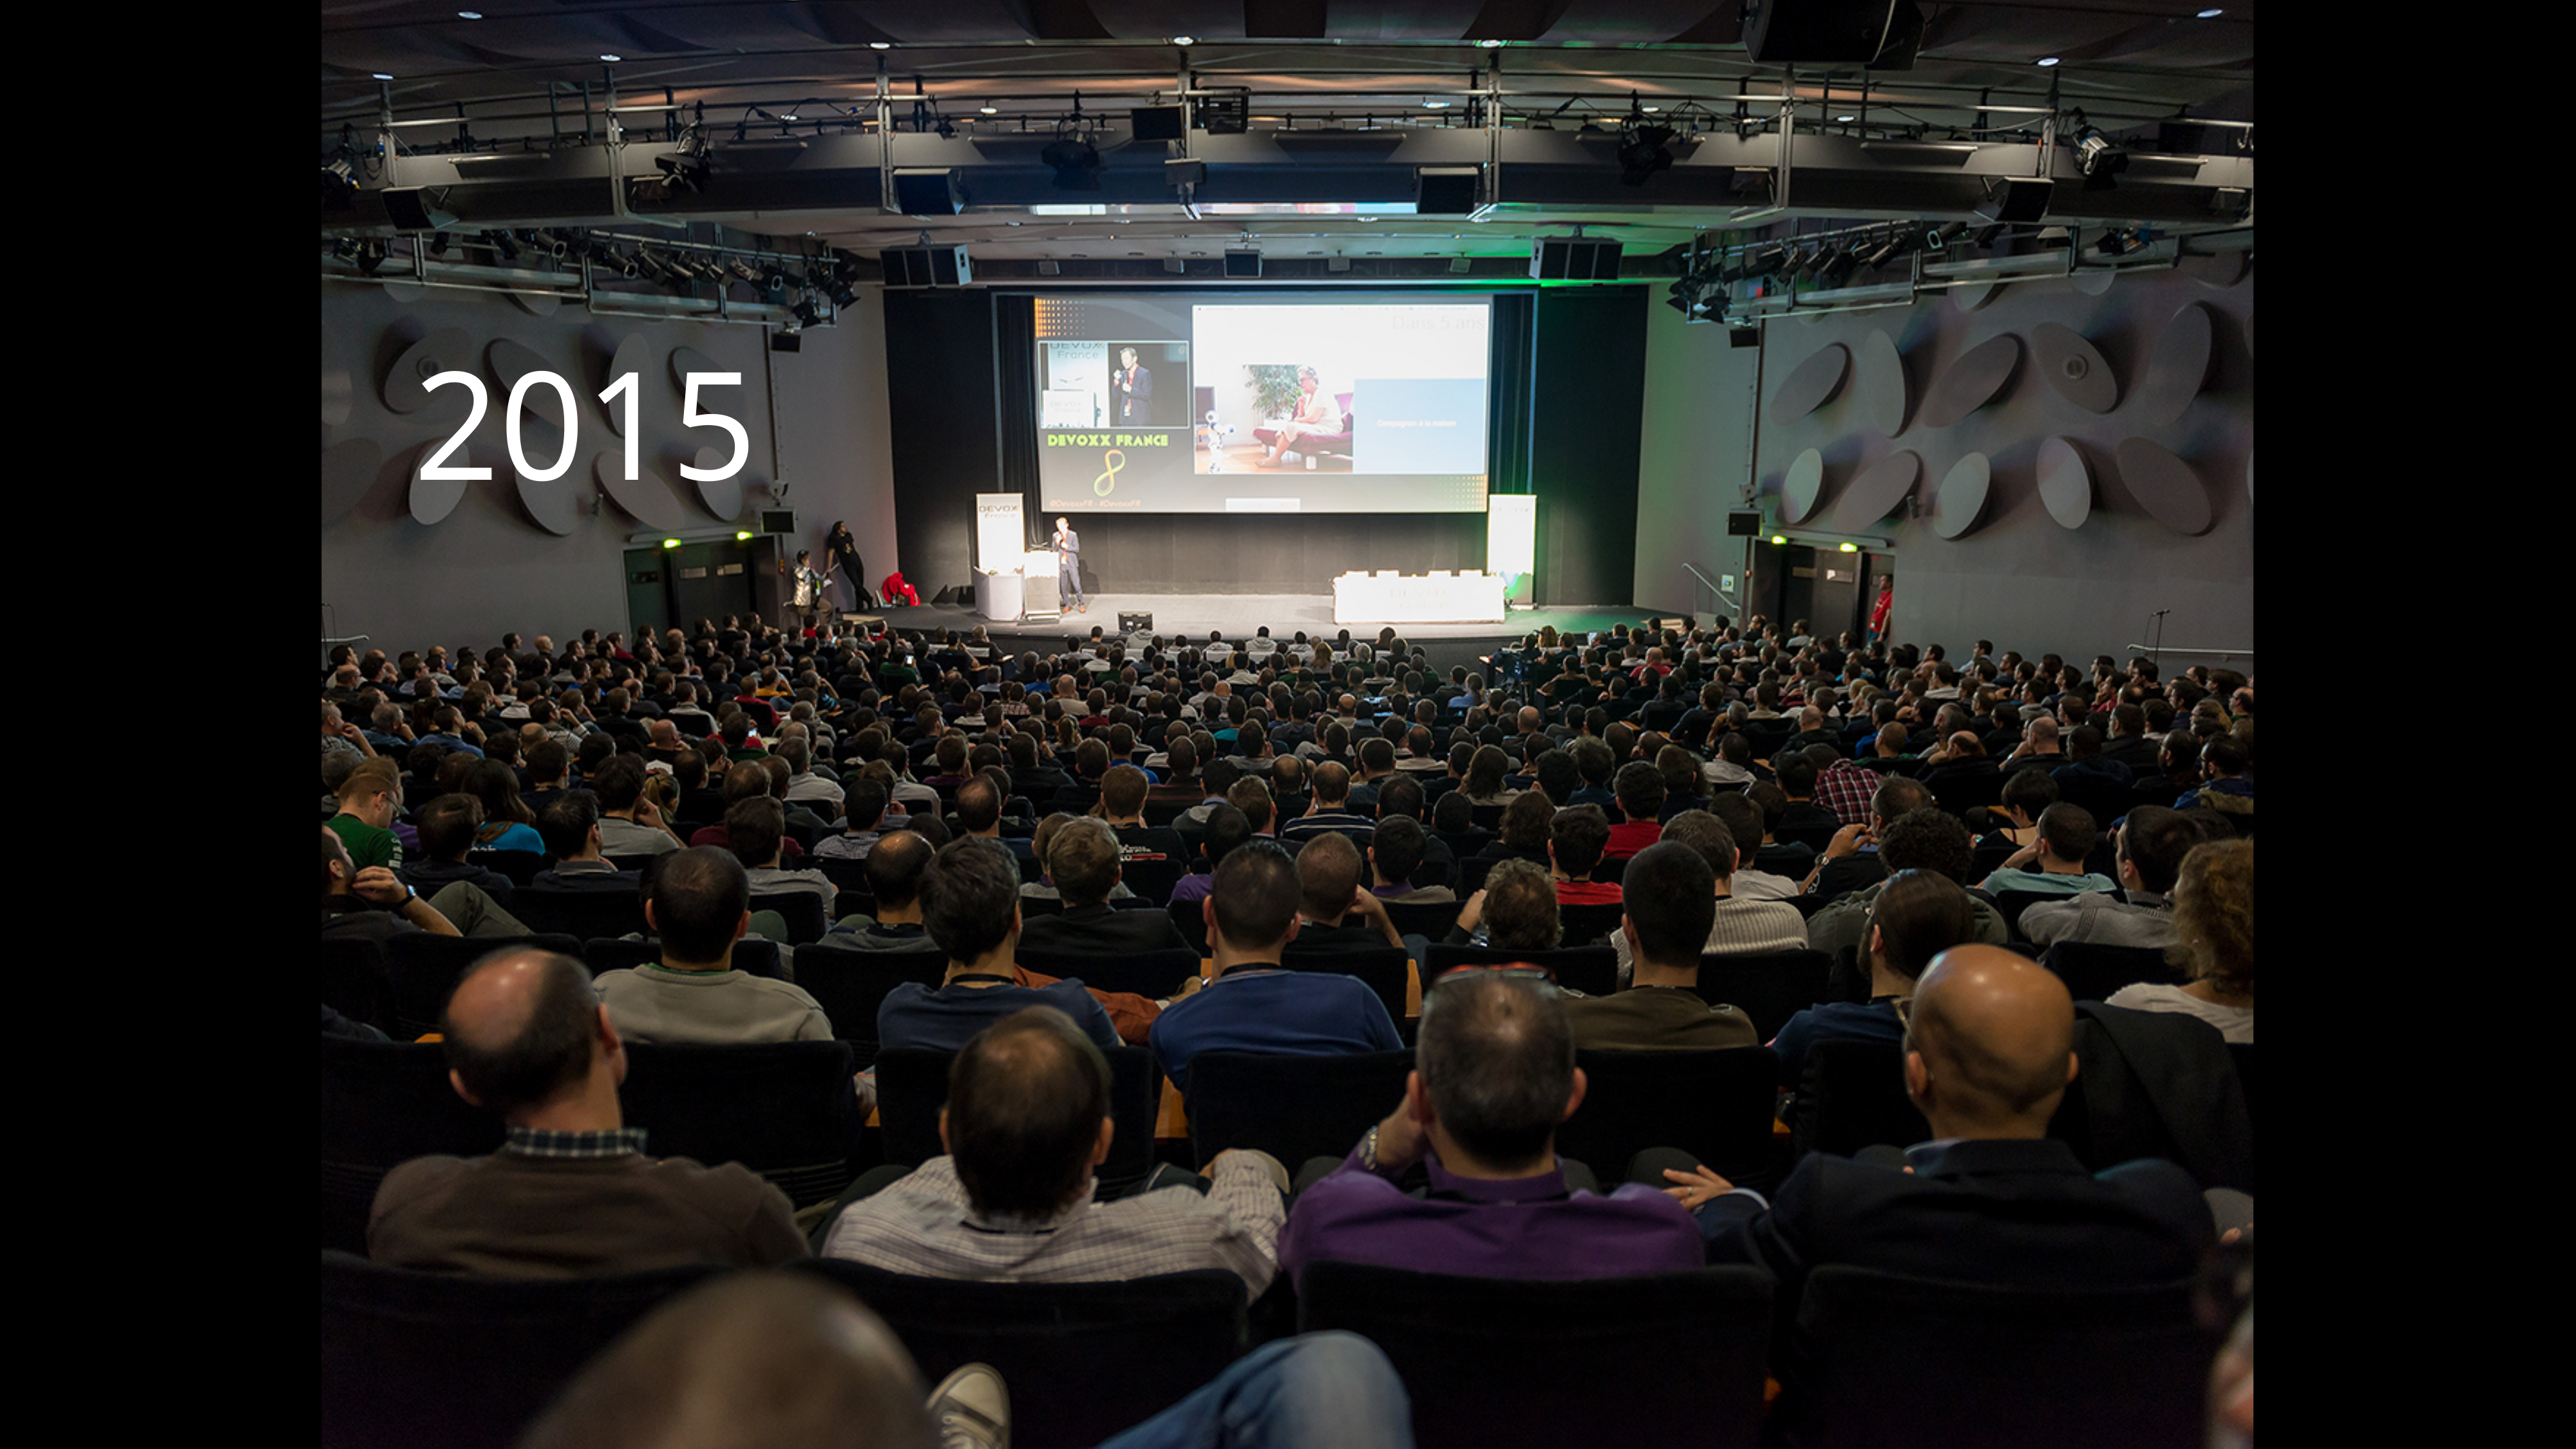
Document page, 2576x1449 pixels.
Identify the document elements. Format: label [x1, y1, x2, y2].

picture [321, 0, 2254, 1449]
